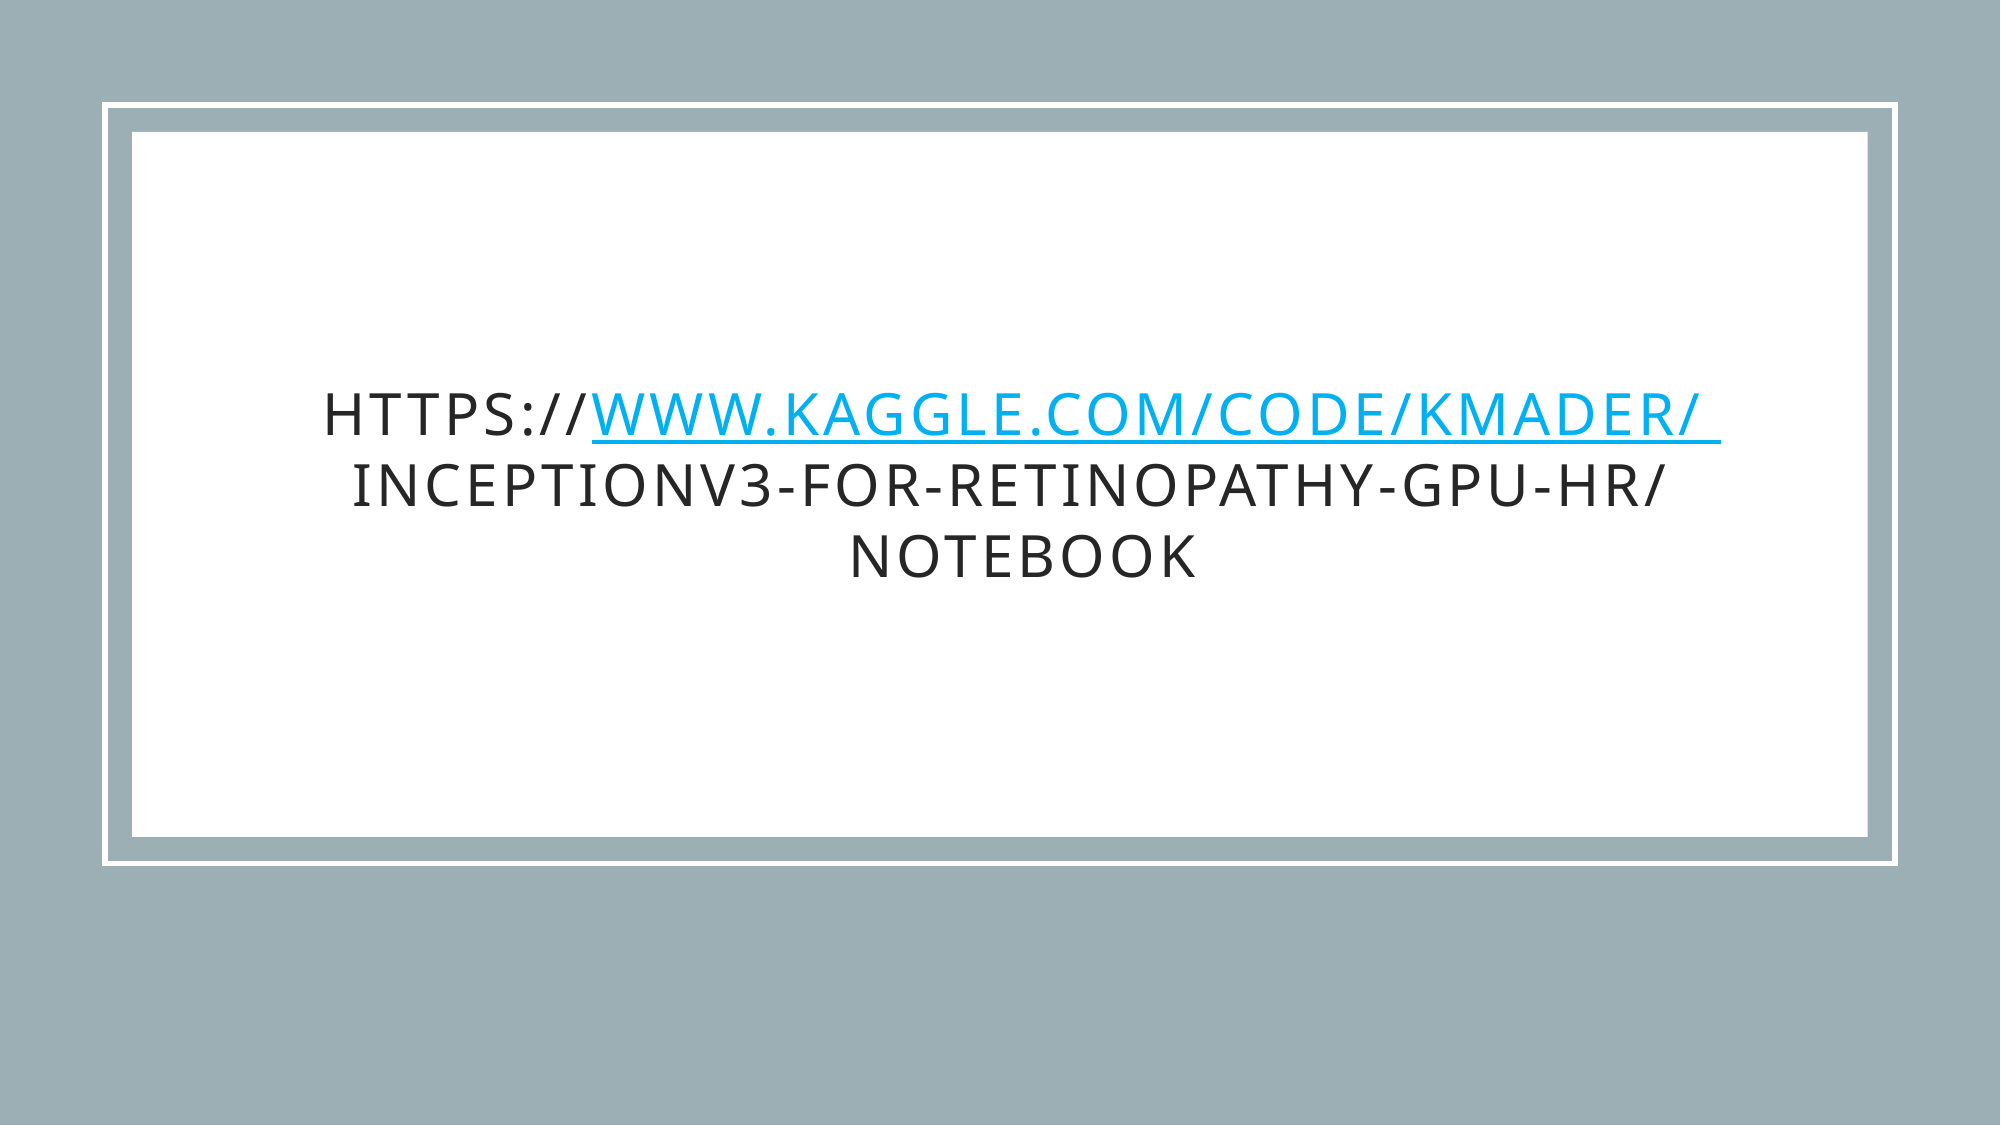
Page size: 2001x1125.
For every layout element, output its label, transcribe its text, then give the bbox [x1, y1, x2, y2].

title https://www.kaggle.com/code/kmader/ inceptionv3-for-retinopathy-gpu-hr/ notebook [205, 209, 1791, 762]
text_box [104, 104, 1896, 865]
text_box [131, 131, 1869, 838]
